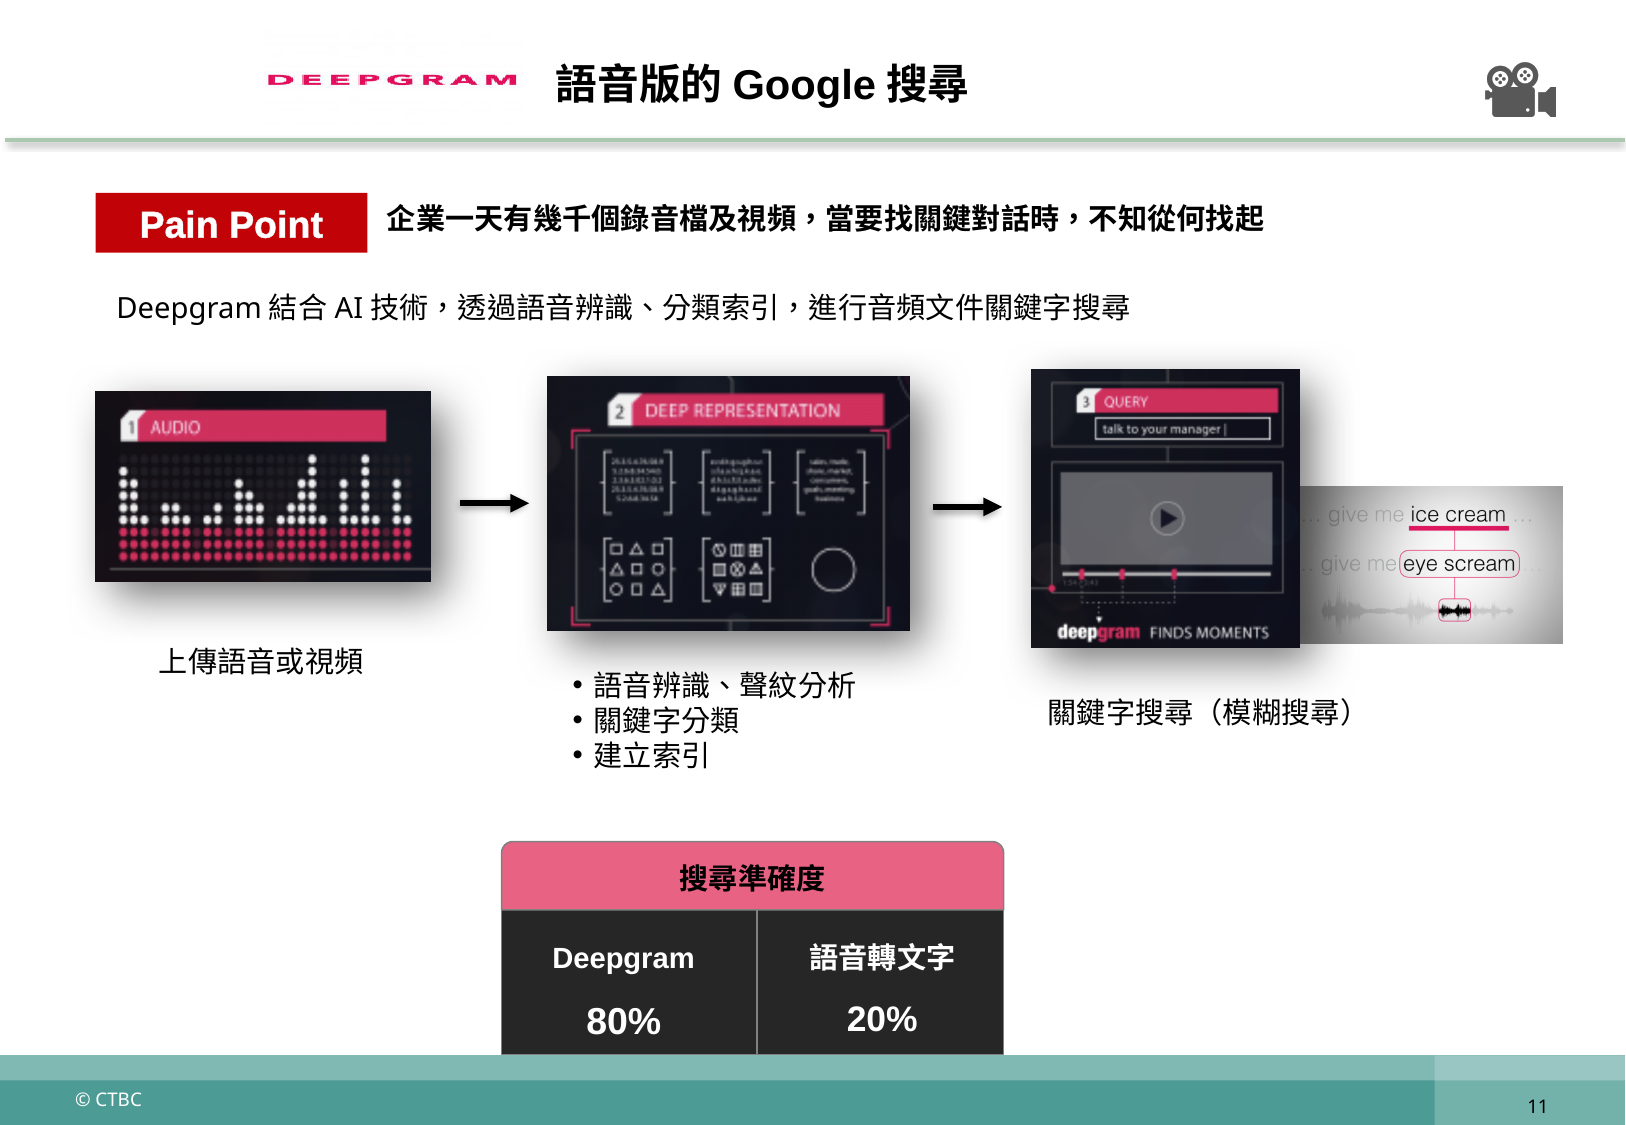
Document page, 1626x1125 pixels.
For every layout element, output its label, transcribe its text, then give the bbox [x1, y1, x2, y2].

picture [263, 30, 524, 128]
picture [1477, 47, 1563, 132]
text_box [501, 841, 1004, 1055]
text_box Deepgram結合AI技術，透過語音辨識、分類索引，進行音頻文件關鍵字搜尋 [101, 281, 1245, 332]
text_box 語音版的Google搜尋 [529, 50, 1032, 115]
text_box 企業一天有幾千個錄音檔及視頻，當要找關鍵對話時，不知從何找起 [371, 193, 1280, 243]
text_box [95, 369, 1563, 782]
text_box Pain Point [95, 192, 368, 253]
